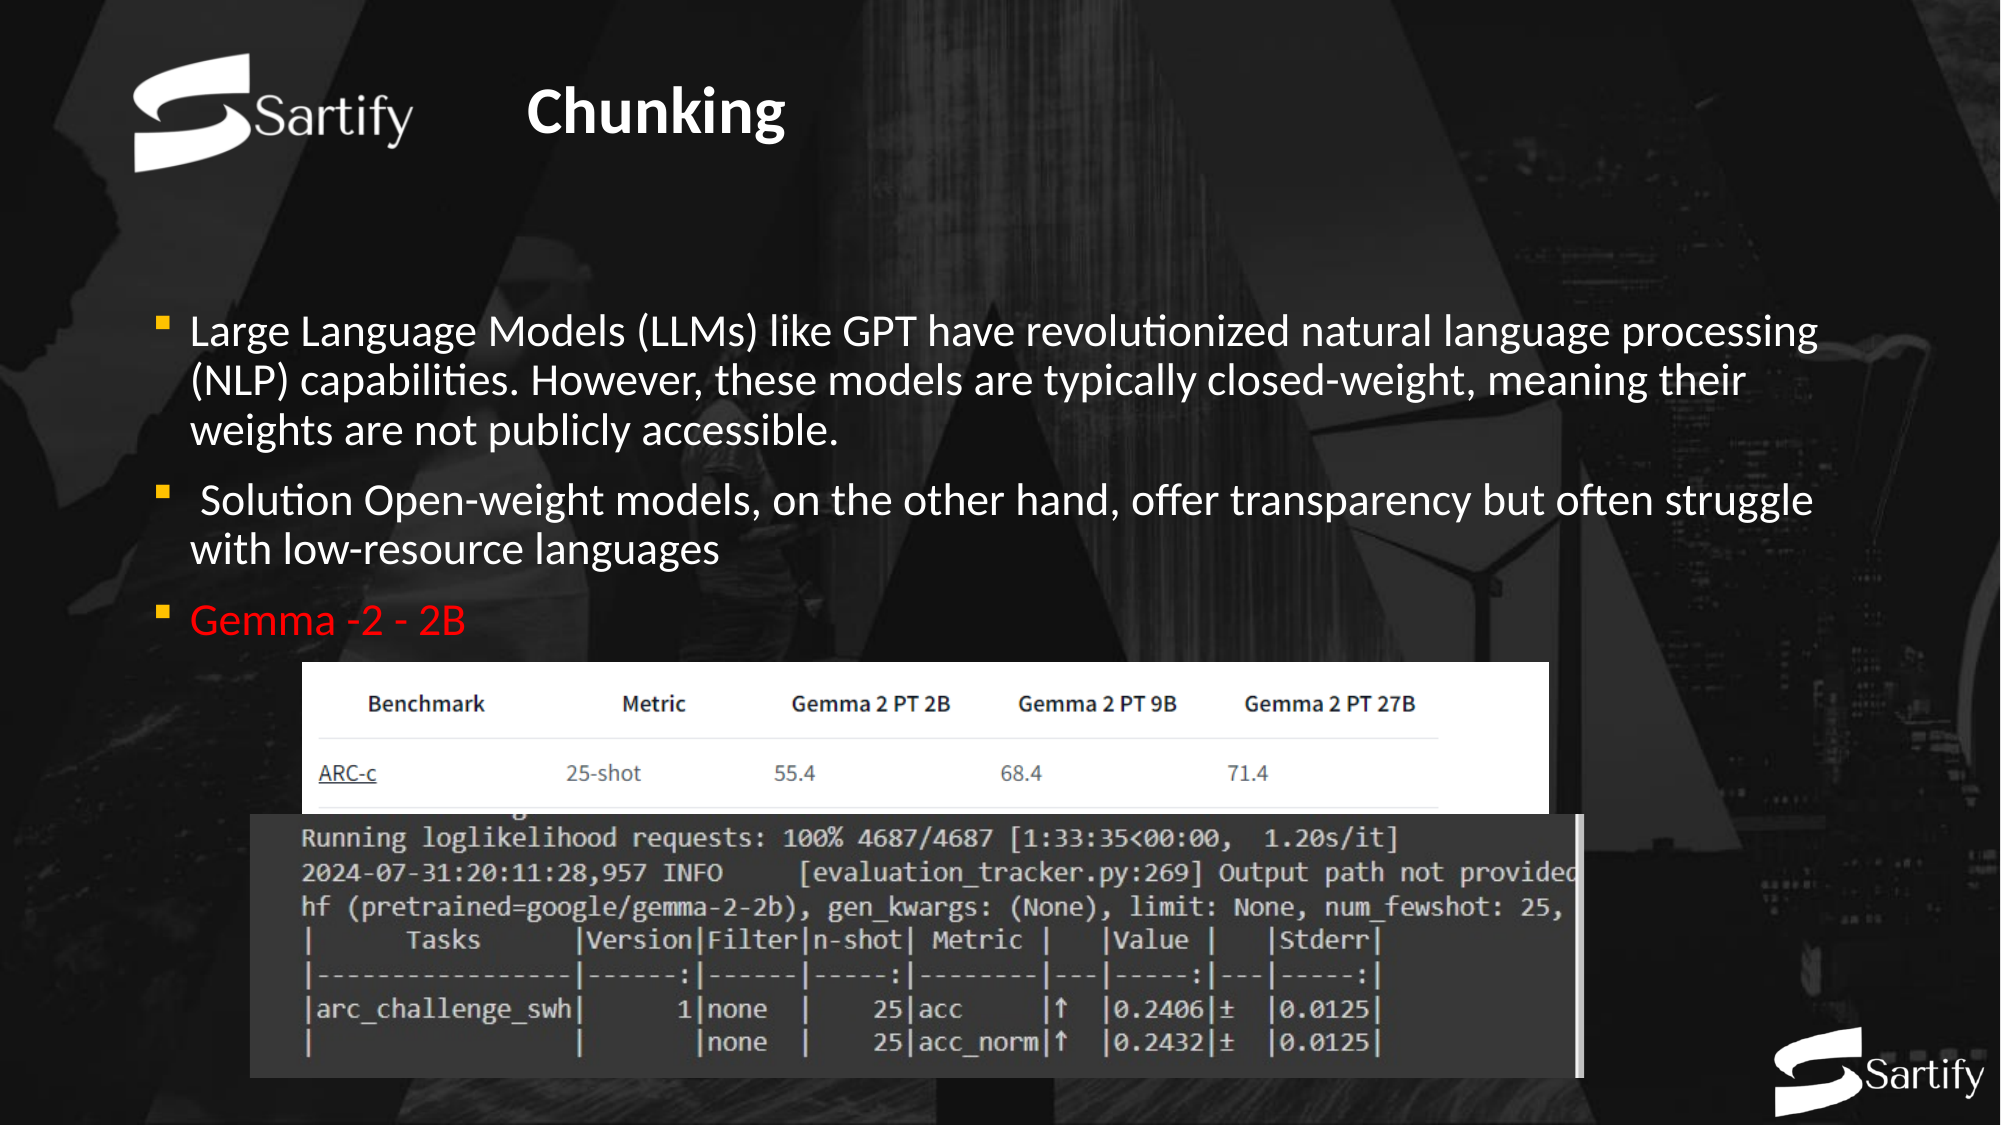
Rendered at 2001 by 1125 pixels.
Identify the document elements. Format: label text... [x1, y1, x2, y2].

picture [0, 0, 2001, 1125]
list Large Language Models (LLMs) like GPT have revolutionized natural language processing (NLP) capabilities. However, these models are typically closed-weight, meaning their weights are not publicly accessible. Solution Open-weight models, on the other hand, offer transparency but often struggle with low-resource languages Gemma -2 - 2B [137, 299, 1863, 1014]
title Chunking [512, 3, 1838, 221]
